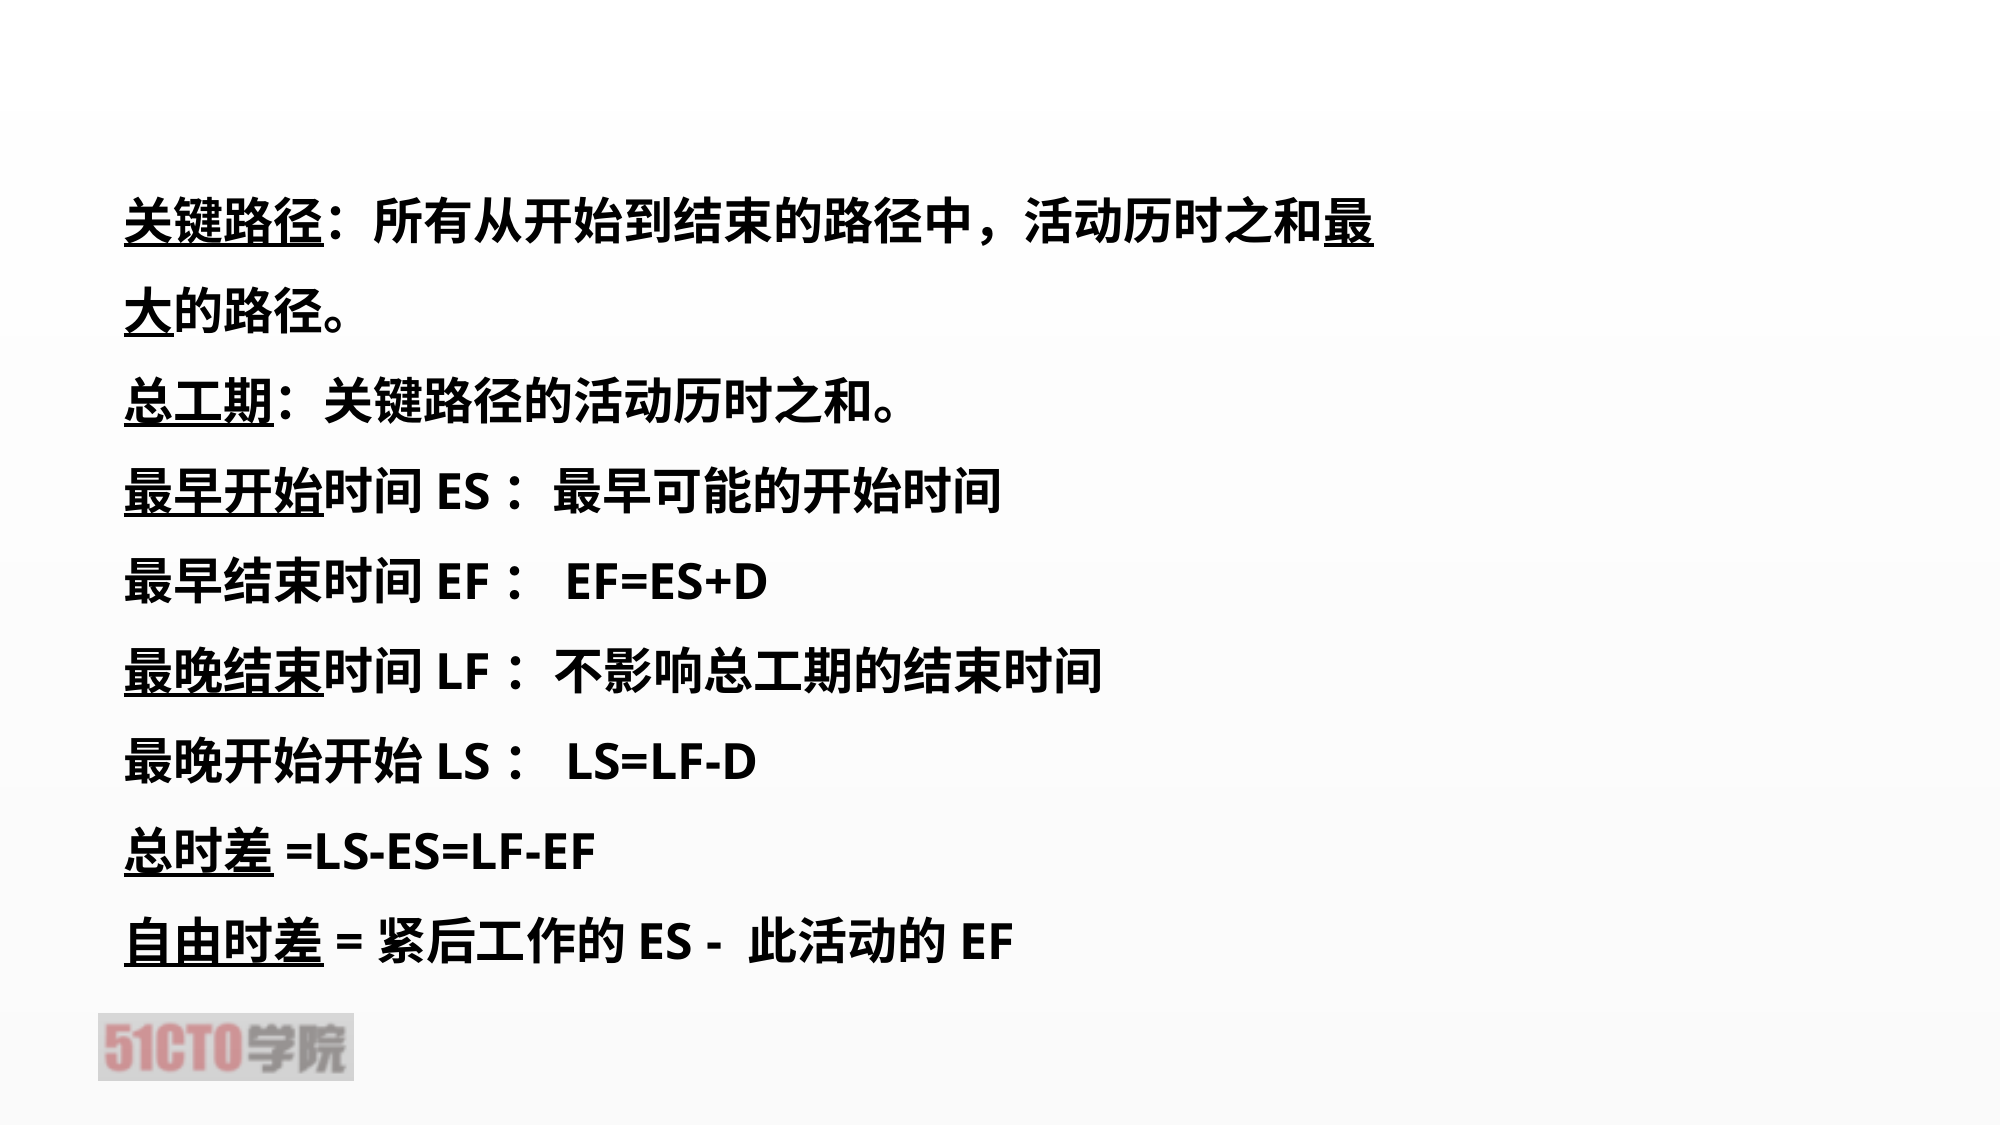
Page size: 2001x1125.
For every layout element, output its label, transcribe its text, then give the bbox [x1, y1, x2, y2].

picture [98, 1013, 354, 1081]
text_box 关键路径：所有从开始到结束的路径中，活动历时之和最大的路径。 总工期：关键路径的活动历时之和。 最早开始时间ES：最早可能的开始时间 最早结束时间EF：EF=ES+D 最晚结束时间LF：不影响总工期的结束时间 最晚开始开始LS：LS=LF-D 总时差=LS-ES=LF-EF 自由时差=紧后工作的ES - 此活动的EF [92, 150, 1432, 978]
